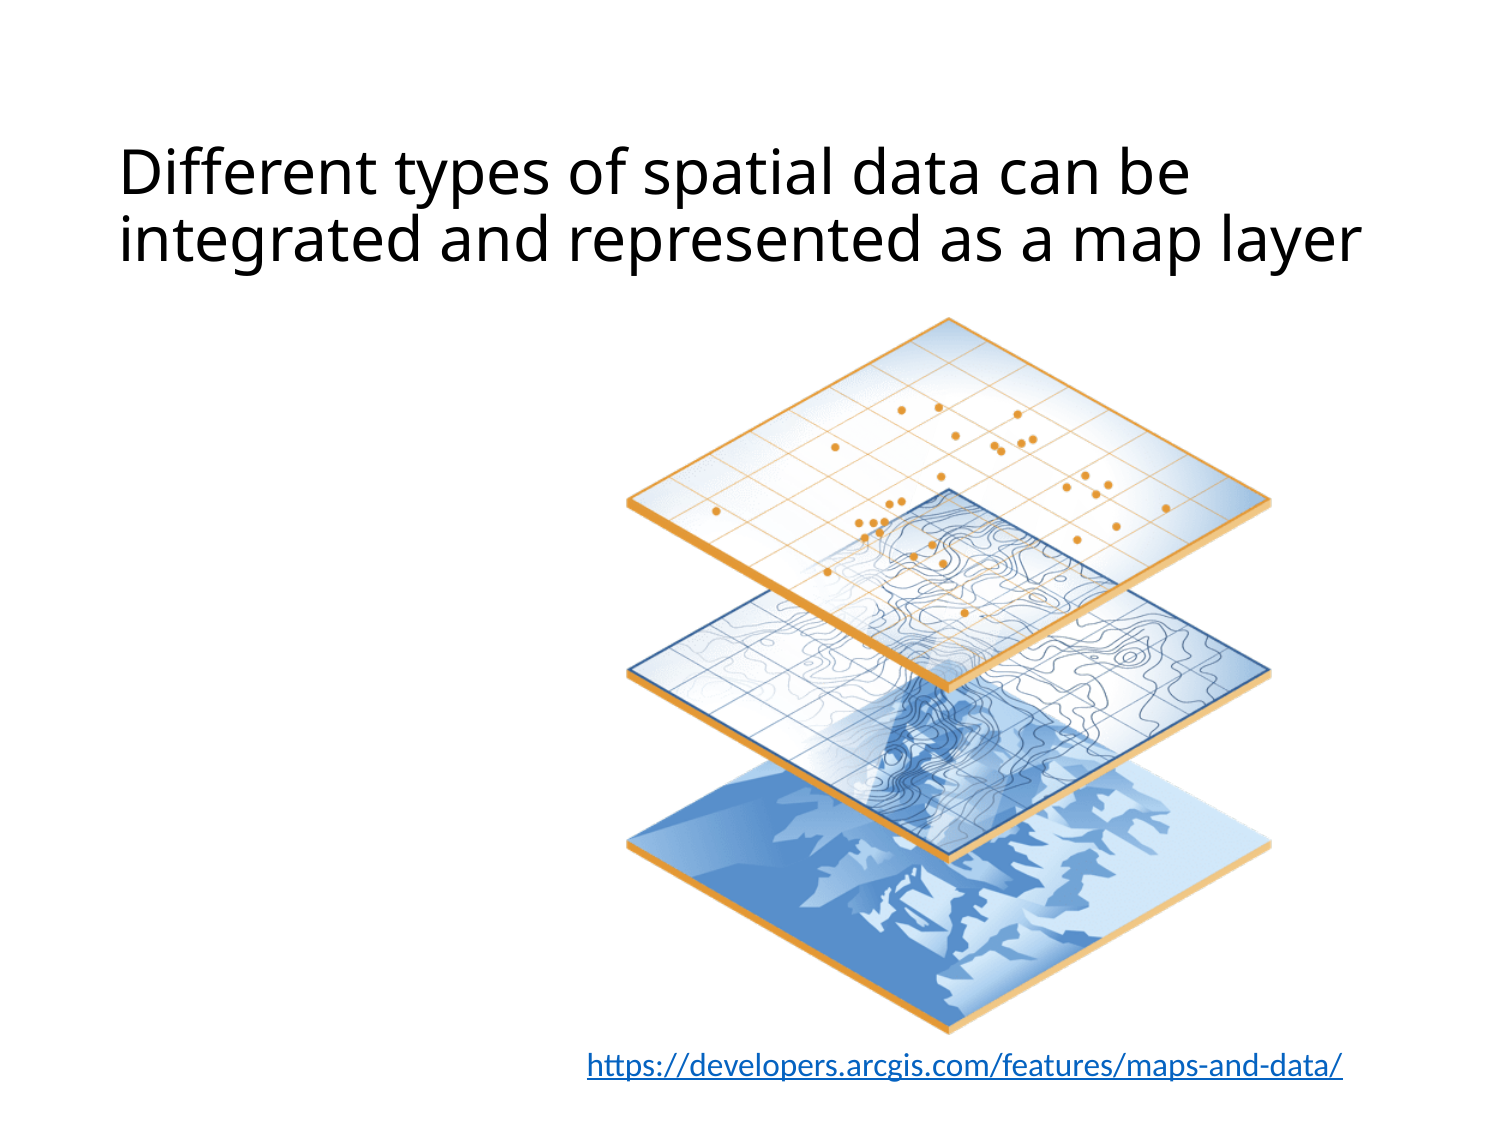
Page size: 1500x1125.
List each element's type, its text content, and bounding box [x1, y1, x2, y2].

text_box https://developers.arcgis.com/features/maps-and-data/ [571, 1035, 1397, 1090]
title Different types of spatial data can be integrated and represented as a map layer [103, 99, 1397, 317]
picture [625, 316, 1273, 1036]
